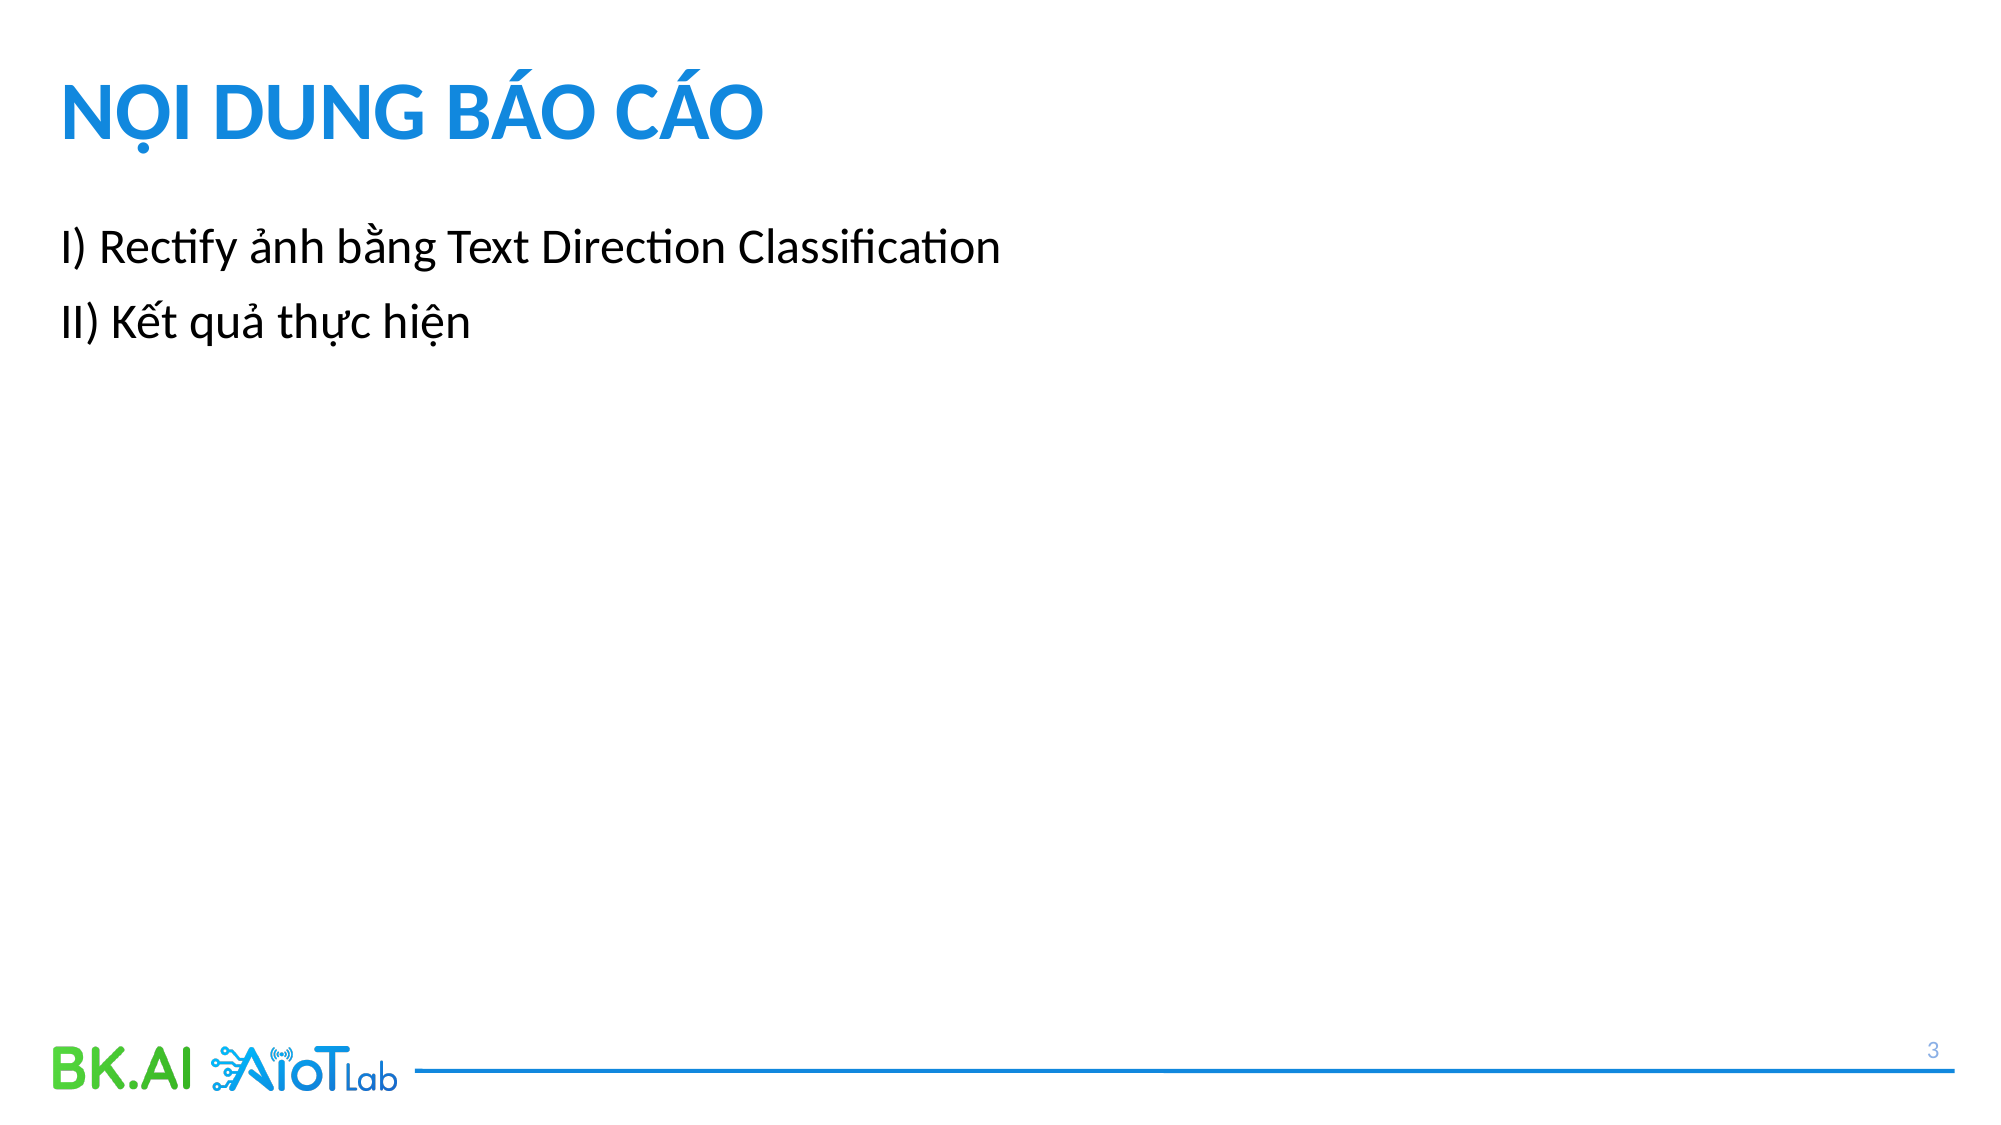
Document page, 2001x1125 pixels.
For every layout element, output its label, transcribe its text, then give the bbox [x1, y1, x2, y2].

picture [221, 1086, 229, 1091]
picture [211, 1046, 241, 1064]
slide_number 3 [1504, 1010, 1955, 1071]
picture [228, 1046, 397, 1091]
picture [45, 1040, 193, 1097]
list I) Rectify ảnh bằng Text Direction Classification II) Kết quả thực hiện [45, 212, 1955, 1007]
picture [211, 1065, 238, 1091]
list NỘI DUNG BÁO CÁO [45, 54, 1955, 172]
